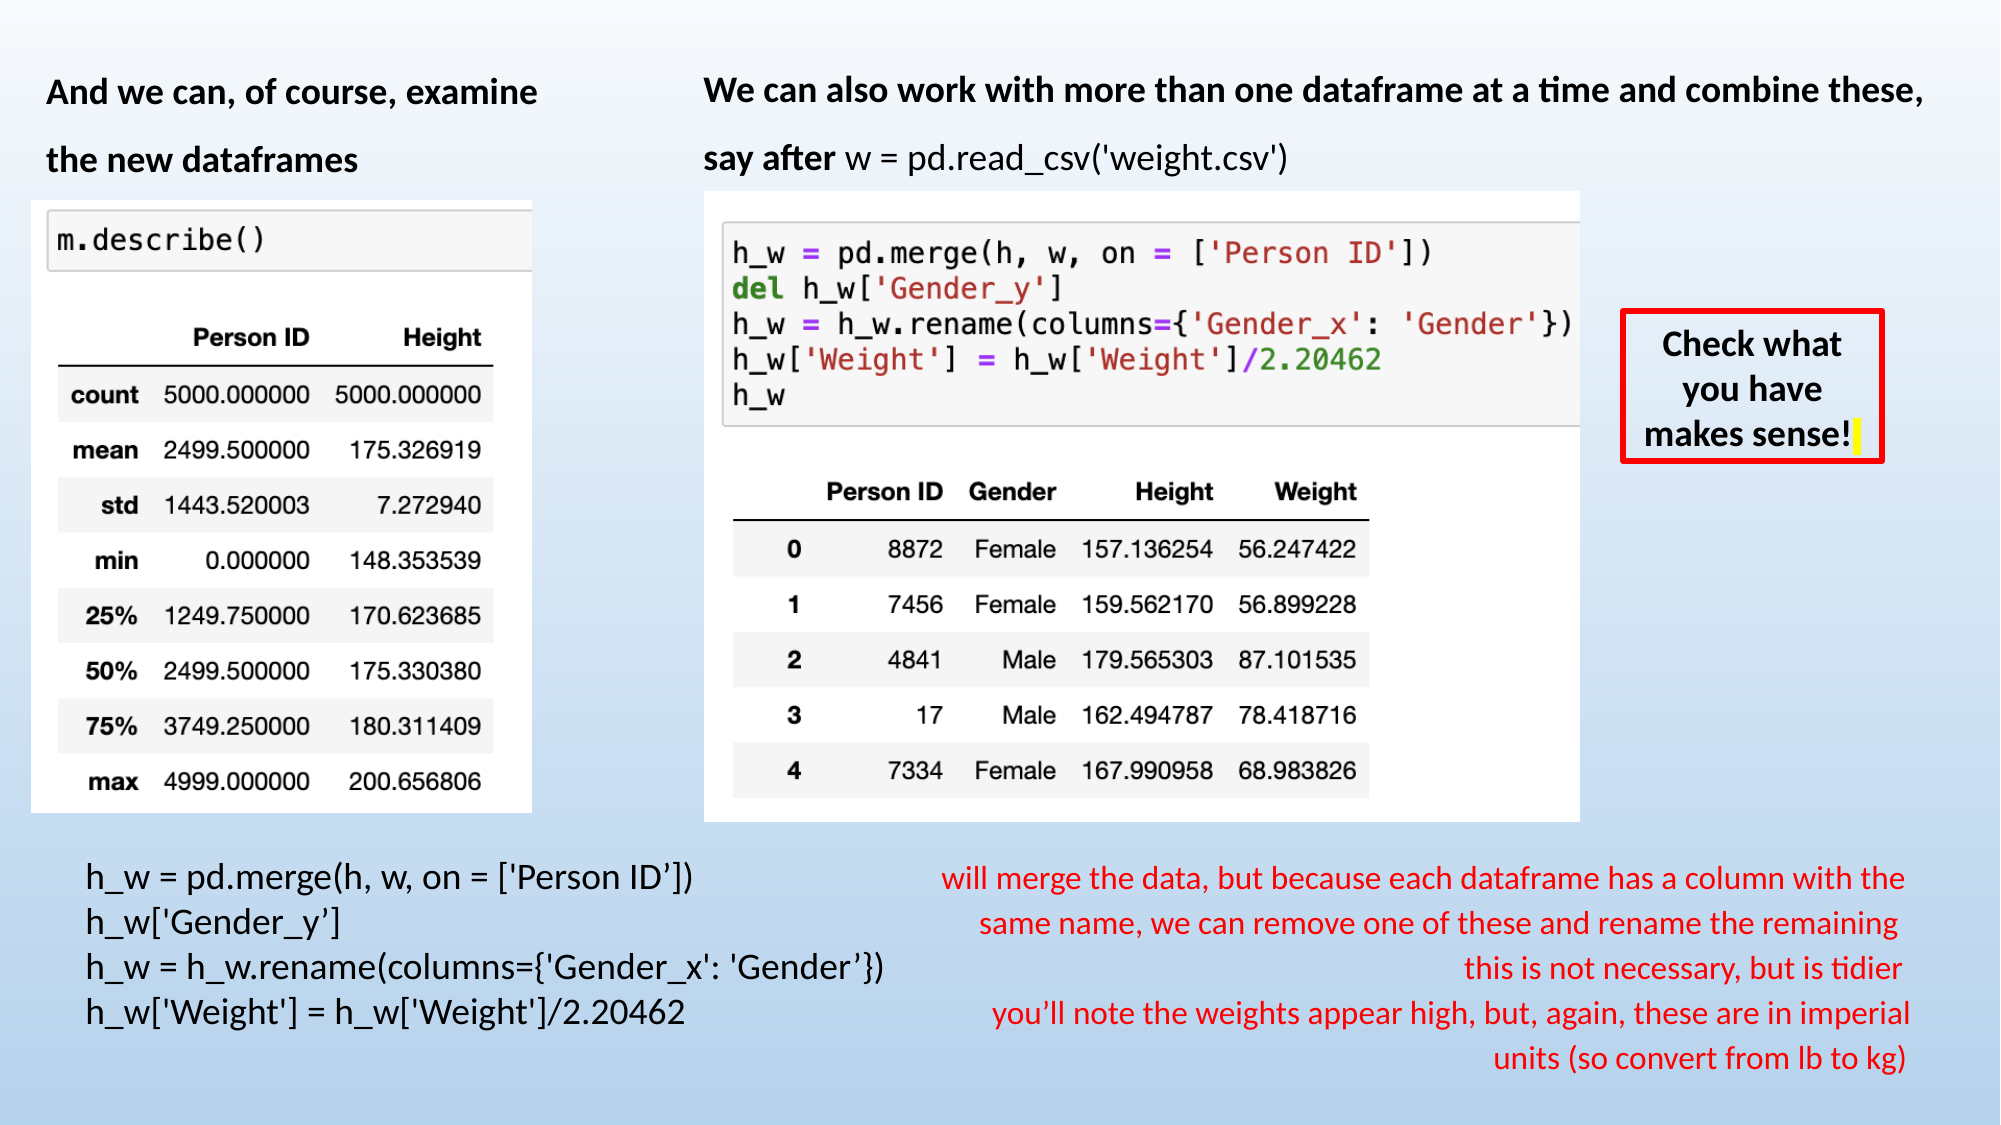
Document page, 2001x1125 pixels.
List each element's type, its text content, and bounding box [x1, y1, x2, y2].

text_box Check what you have makes sense! [1623, 311, 1882, 461]
picture [704, 191, 1580, 822]
text_box And we can, of course, examine the new dataframes [31, 37, 596, 188]
picture [31, 200, 532, 813]
text_box h_w = pd.merge(h, w, on = ['Person ID’]) will merge the data, but because each dataframe has a column with the h_w['Gender_y’] same name, we can remove one of these and rename the remaining h_w = h_w.rename(columns={'Gender_x': 'Gender’}) this is not necessary, but is tidier h_w['Weight'] = h_w['Weight']/2.20462 you’ll note the weights appear high, but, again, these are in imperial units (so convert from lb to kg) [70, 844, 1977, 1085]
text_box We can also work with more than one dataframe at a time and combine these, say after w = pd.read_csv('weight.csv') [688, 35, 1946, 186]
